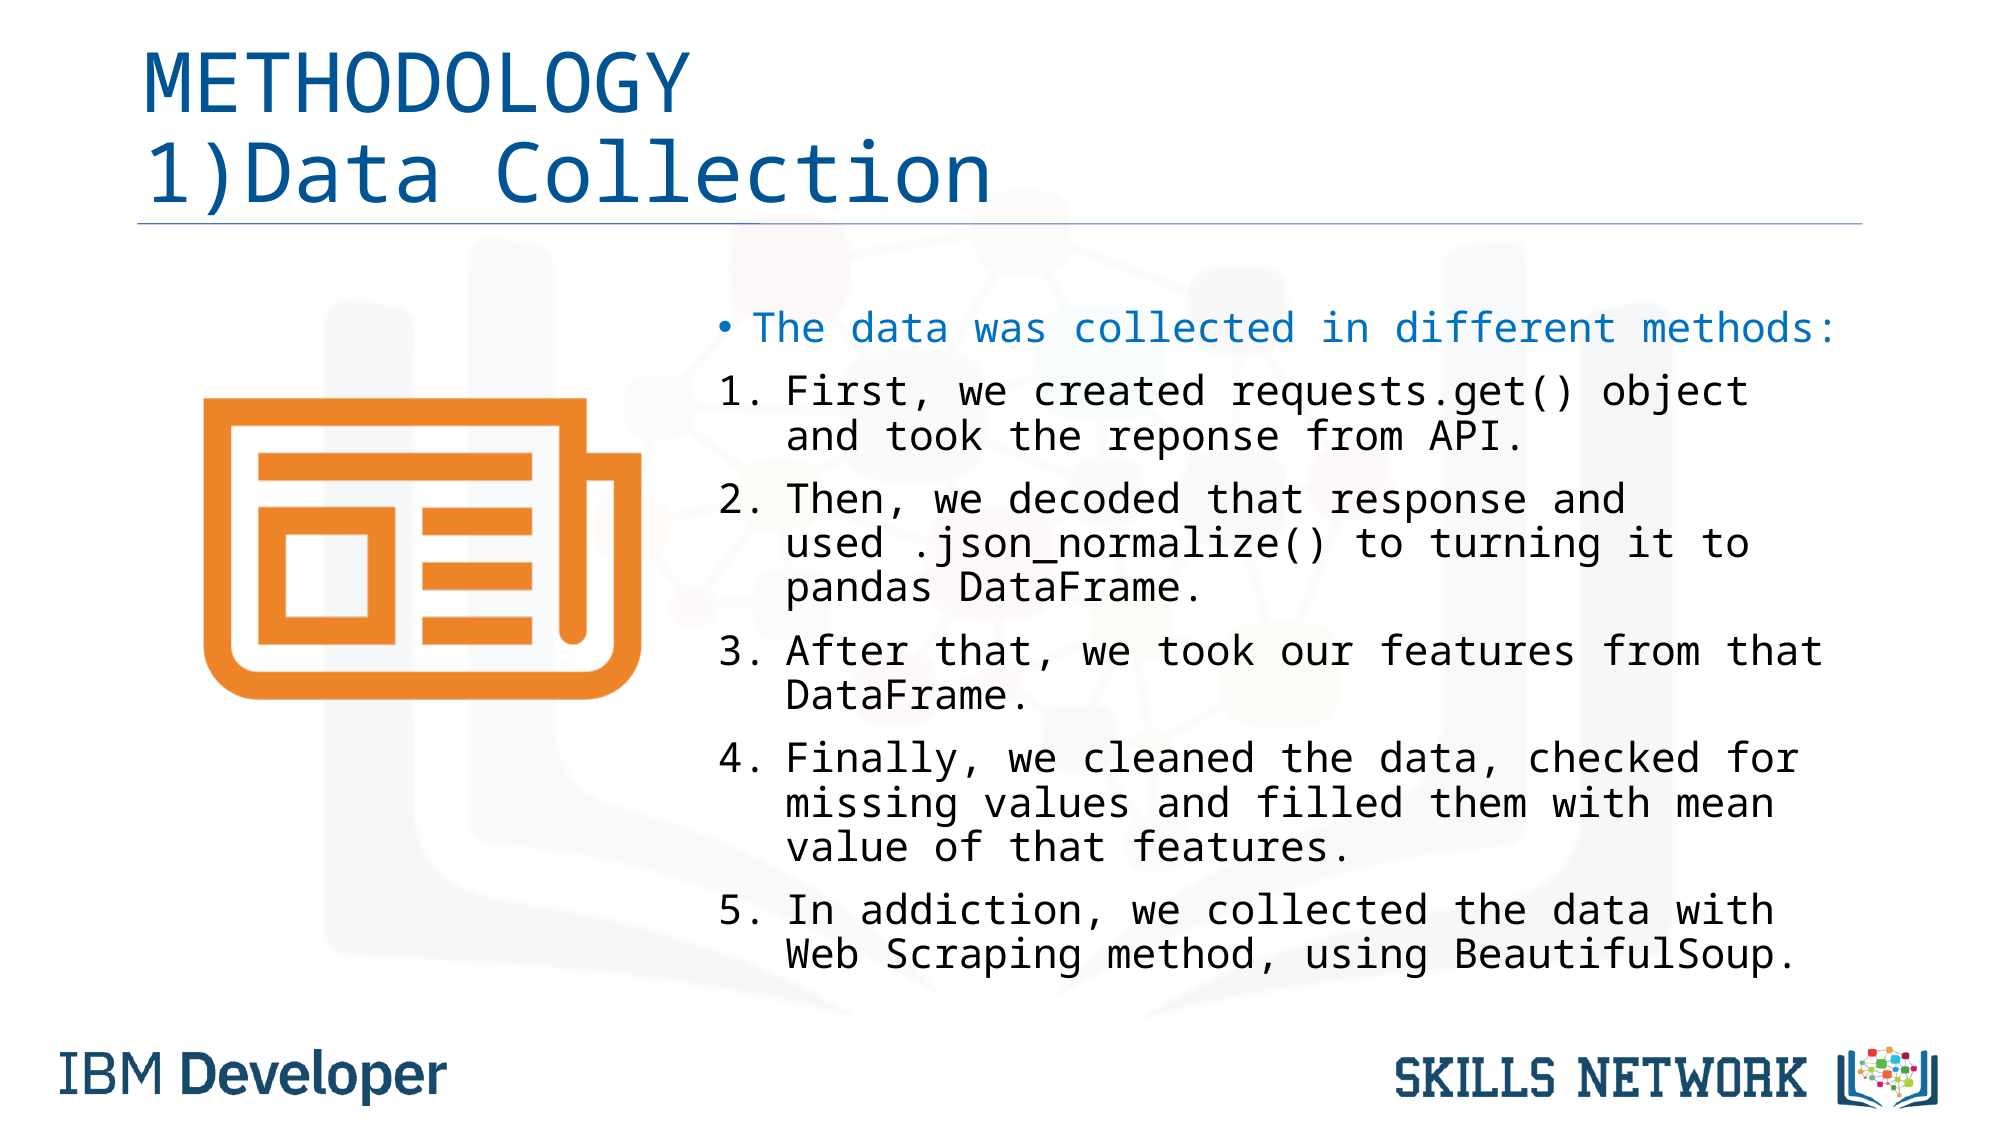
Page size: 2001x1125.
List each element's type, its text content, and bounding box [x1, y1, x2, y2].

picture [55, 1045, 459, 1108]
picture [1390, 1045, 1945, 1111]
picture [160, 300, 685, 825]
title METHODOLOGY 1)Data Collection [128, 21, 1315, 240]
list The data was collected in different methods: First, we created requests.get() object and took the reponse from API. Then, we decoded that response and used .json_normalize() to turning it to pandas DataFrame. After that, we took our features from that DataFrame. Finally, we cleaned the data, checked for missing values and filled them with mean value of that features. In addiction, we collected the data with Web Scraping method, using BeautifulSoup. [702, 299, 1863, 1014]
